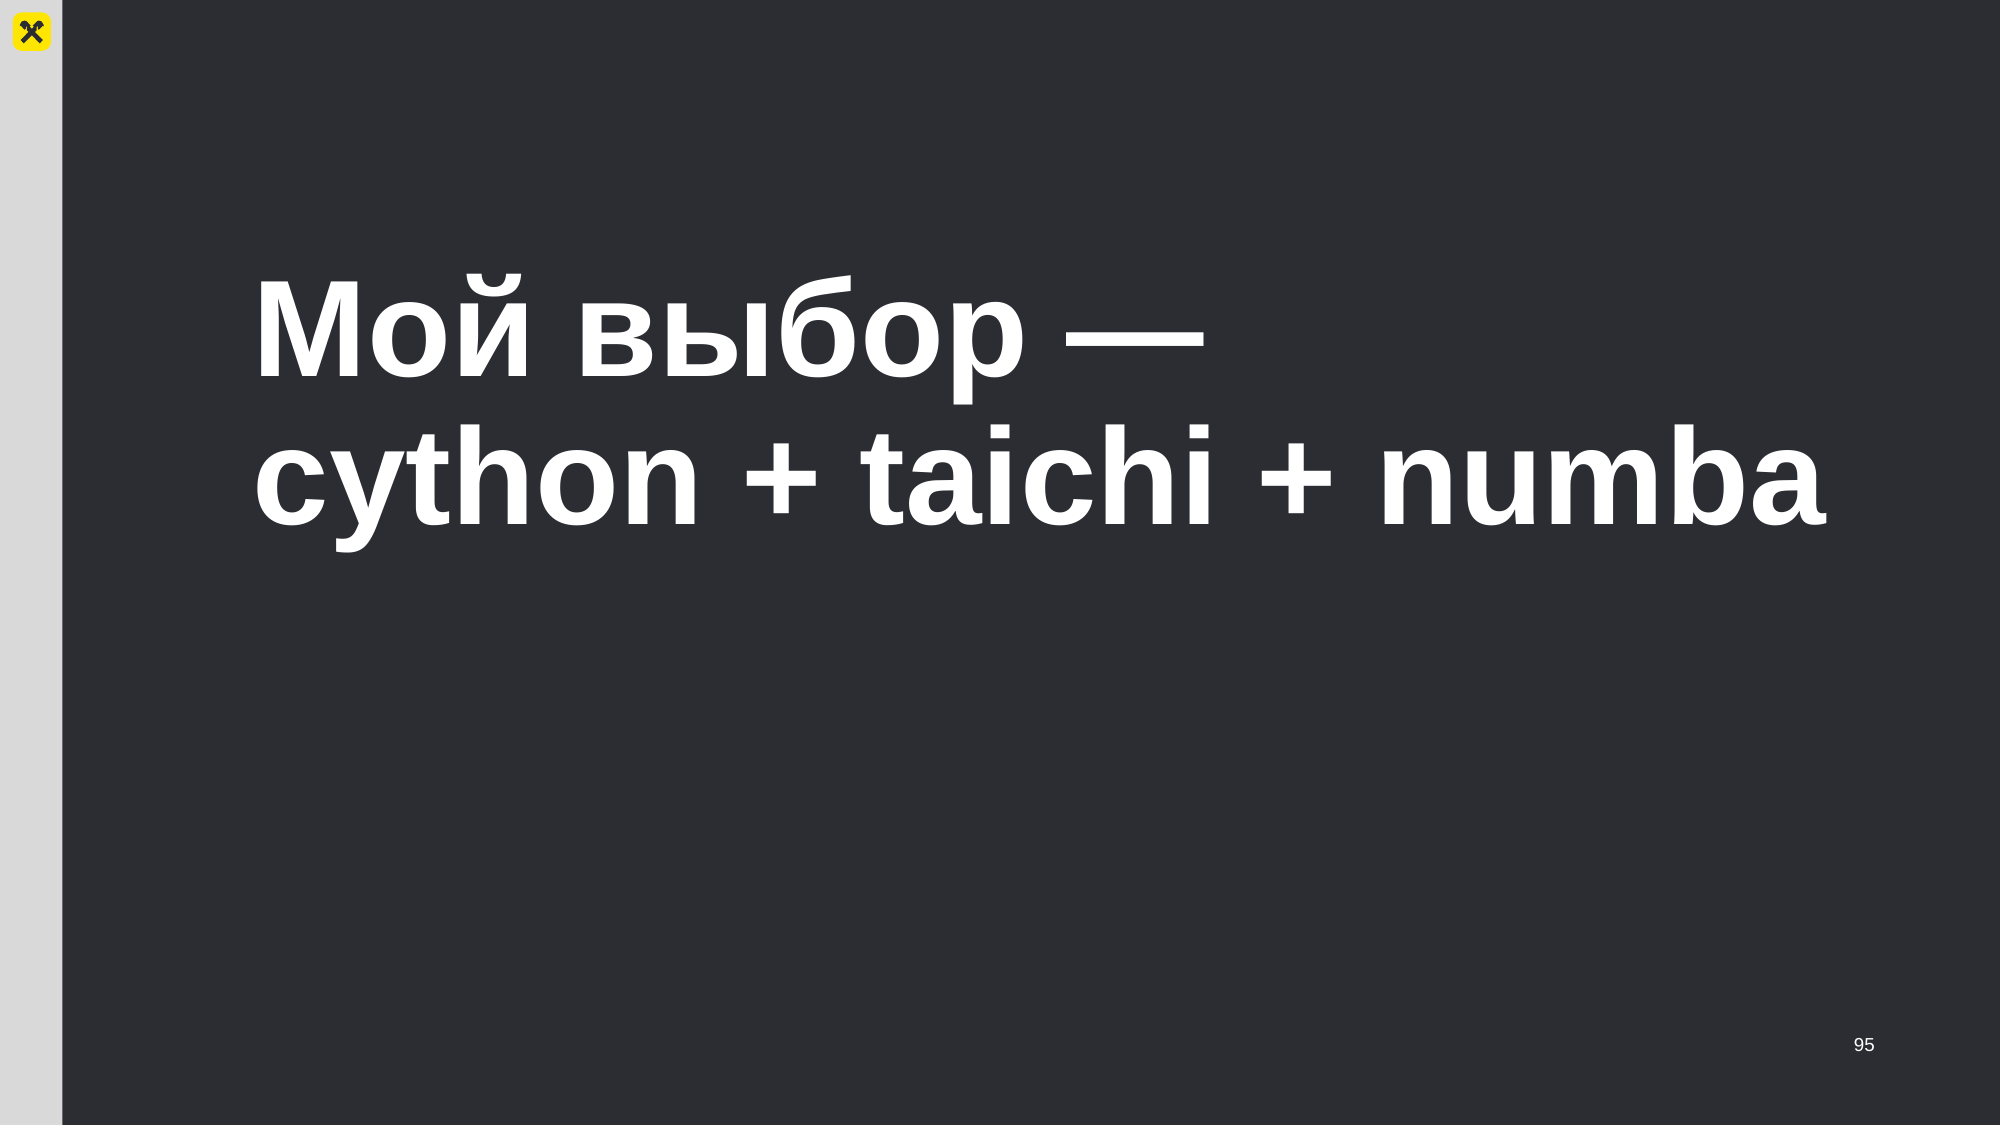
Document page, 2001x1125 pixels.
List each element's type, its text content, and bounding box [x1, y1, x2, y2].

title Мой выбор — cython + taichi + numba [252, 250, 1878, 531]
slide_number 95 [1749, 1000, 1875, 1064]
